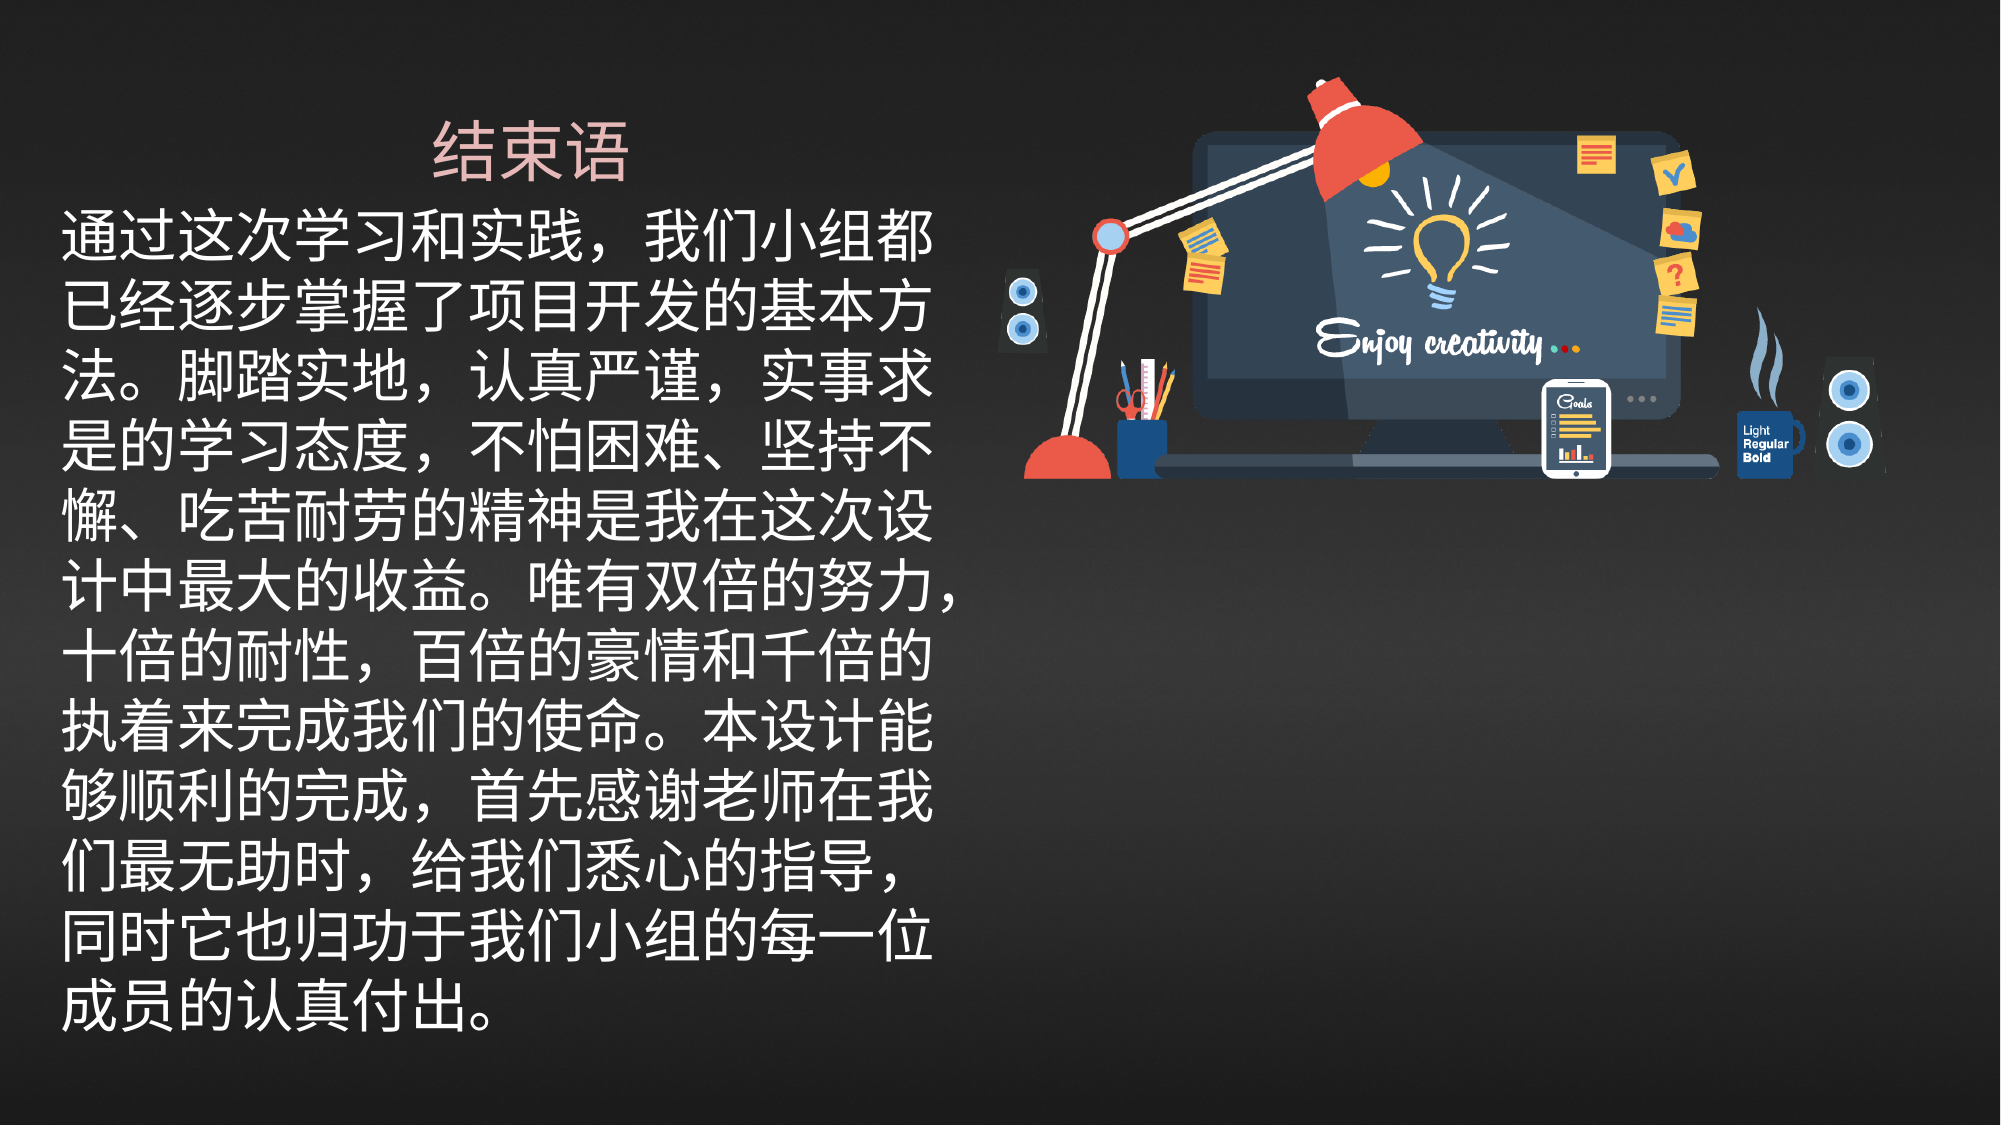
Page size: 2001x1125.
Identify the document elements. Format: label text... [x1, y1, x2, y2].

text_box 结束语 [121, 102, 942, 191]
picture [0, 0, 2001, 1125]
text_box 通过这次学习和实践，我们小组都已经逐步掌握了项目开发的基本方法。脚踏实地，认真严谨，实事求是的学习态度，不怕困难、坚持不懈、吃苦耐劳的精神是我在这次设计中最大的收益。唯有双倍的努力，十倍的耐性，百倍的豪情和千倍的执着来完成我们的使命。本设计能够顺利的完成，首先感谢老师在我们最无助时，给我们悉心的指导，同时它也归功于我们小组的每一位成员的认真付出。 [45, 191, 991, 1047]
